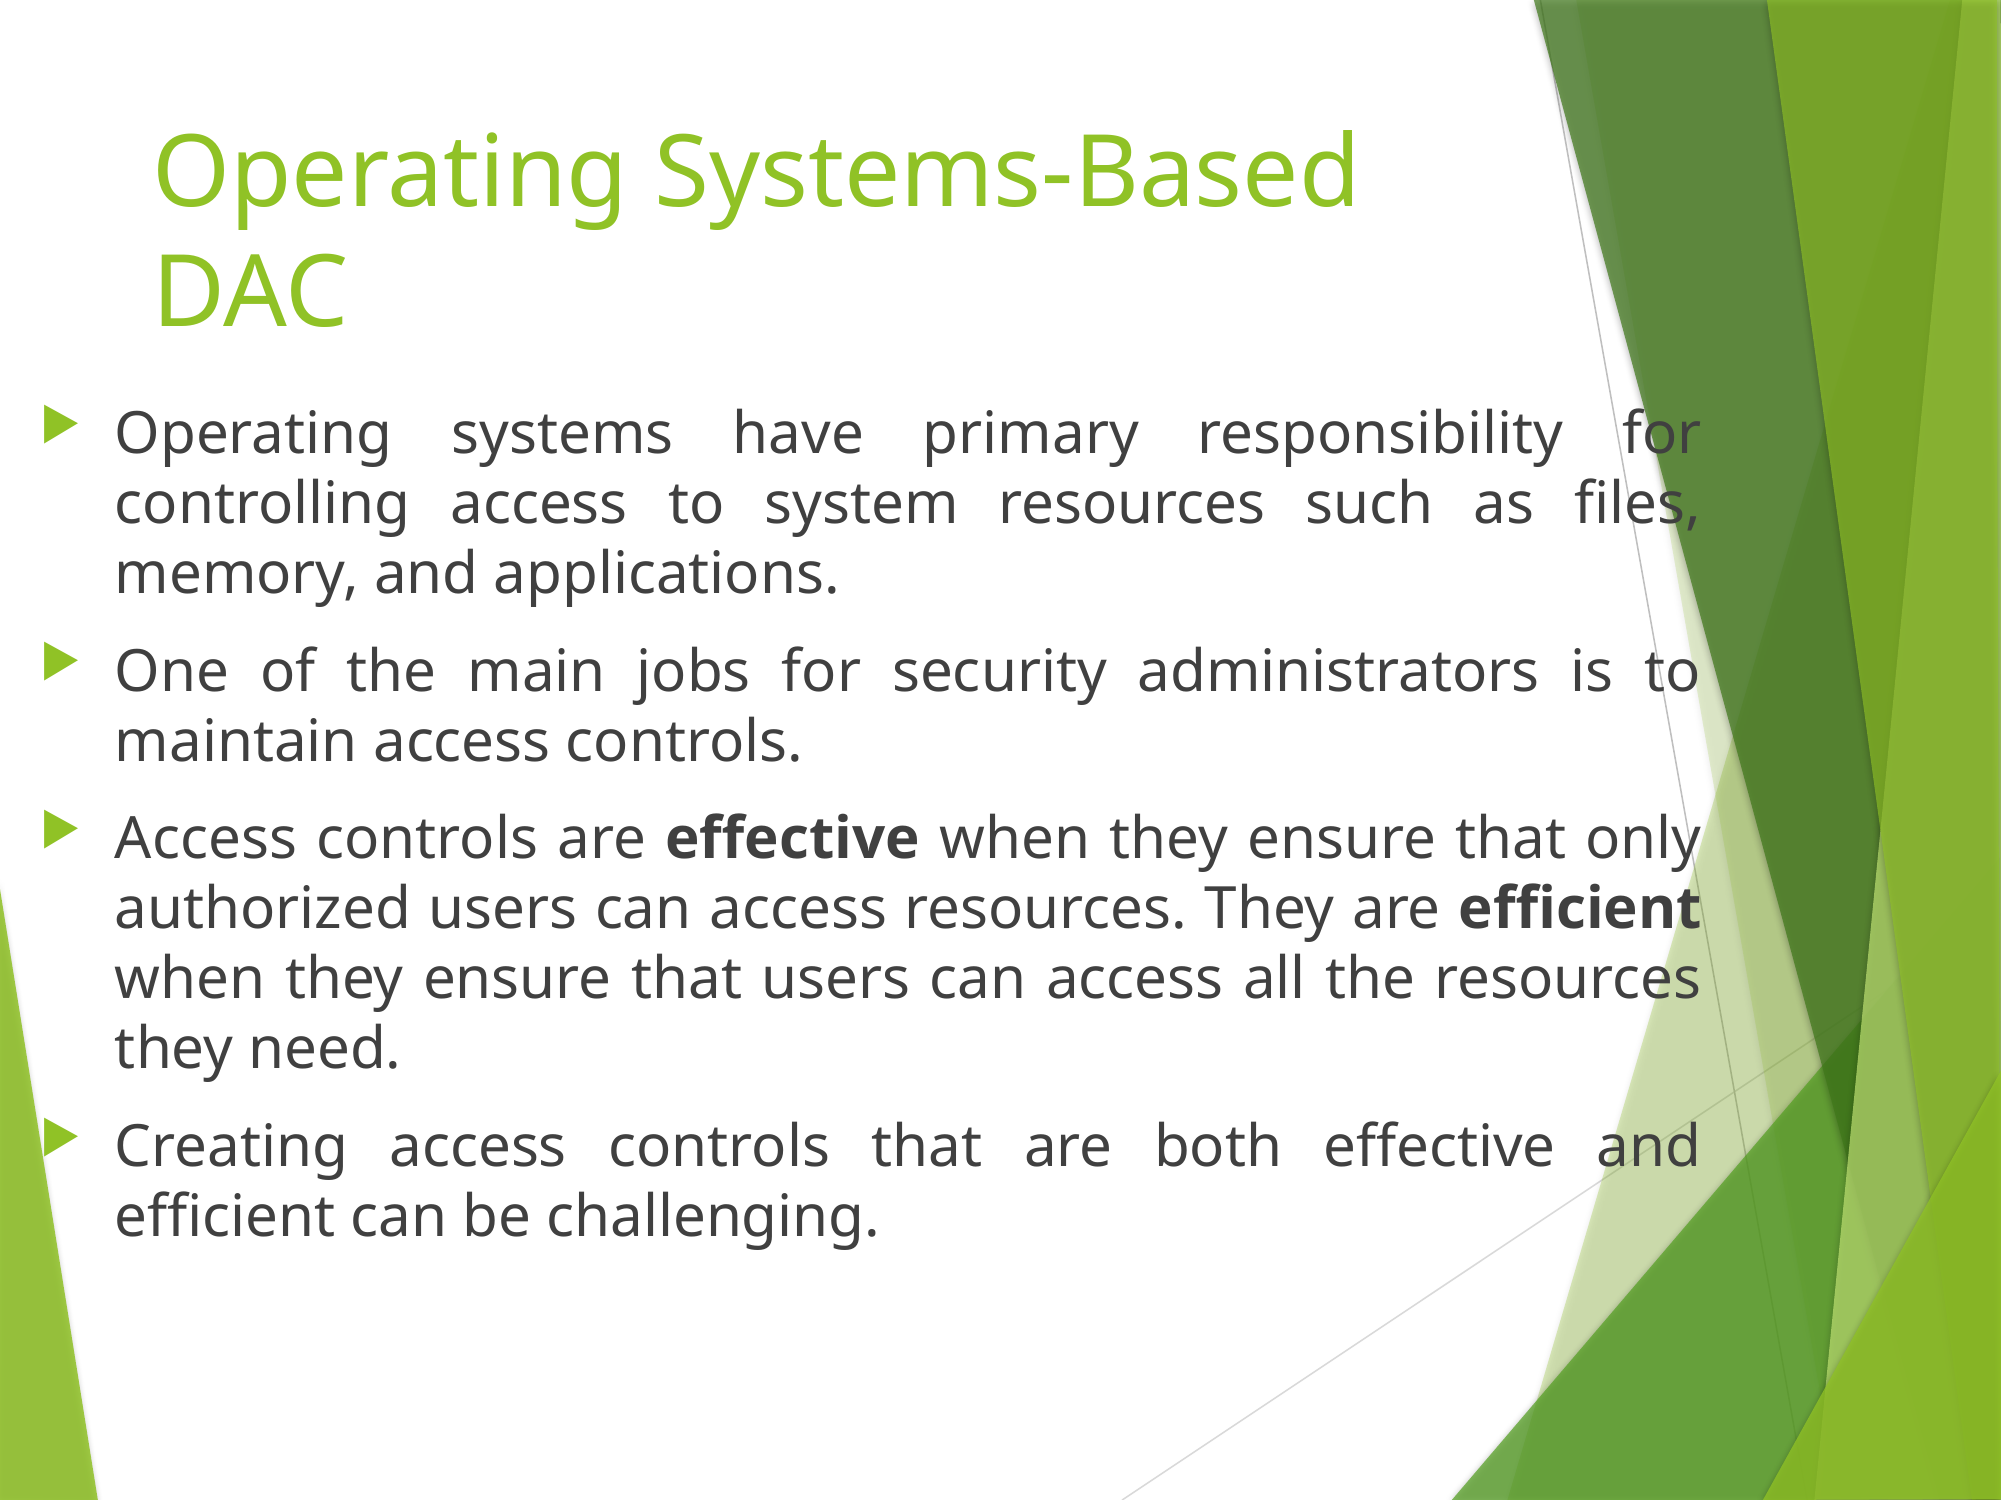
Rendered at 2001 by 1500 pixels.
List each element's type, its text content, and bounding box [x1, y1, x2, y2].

title Operating Systems-Based DAC [137, 98, 1526, 313]
list Operating systems have primary responsibility for controlling access to system resources such as files, memory, and applications. One of the main jobs for security administrators is to maintain access controls. Access controls are effective when they ensure that only authorized users can access resources. They are efficient when they ensure that users can access all the resources they need. Creating access controls that are both effective and efficient can be challenging. [24, 387, 1717, 1237]
